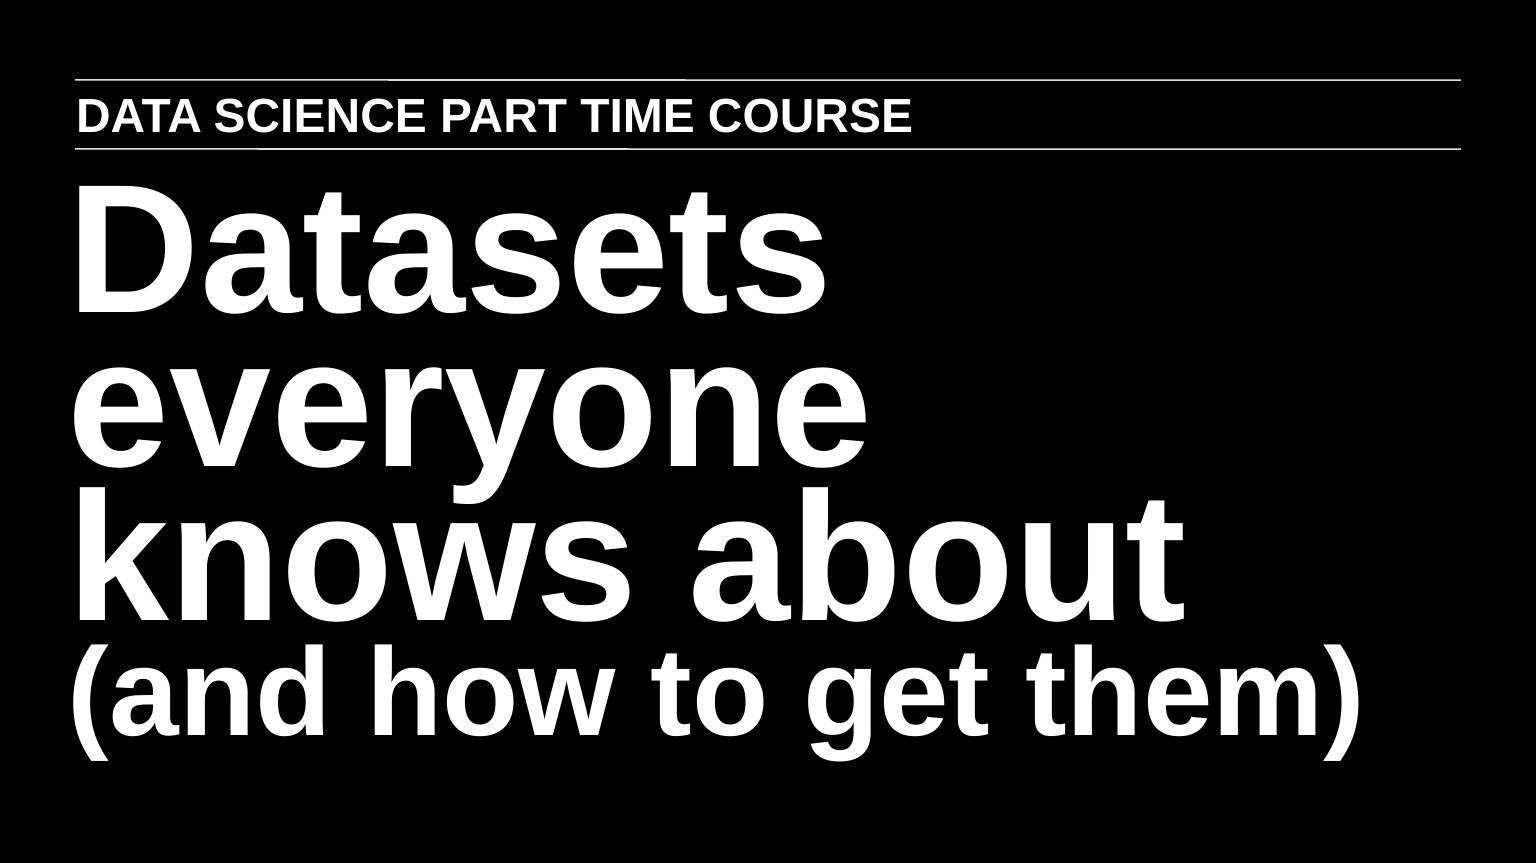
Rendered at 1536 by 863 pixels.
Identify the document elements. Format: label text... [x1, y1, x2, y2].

title Datasets everyone knows about (and how to get them) [56, 182, 1440, 823]
list DATA SCIENCE PART TIME COURSE [60, 80, 1112, 184]
